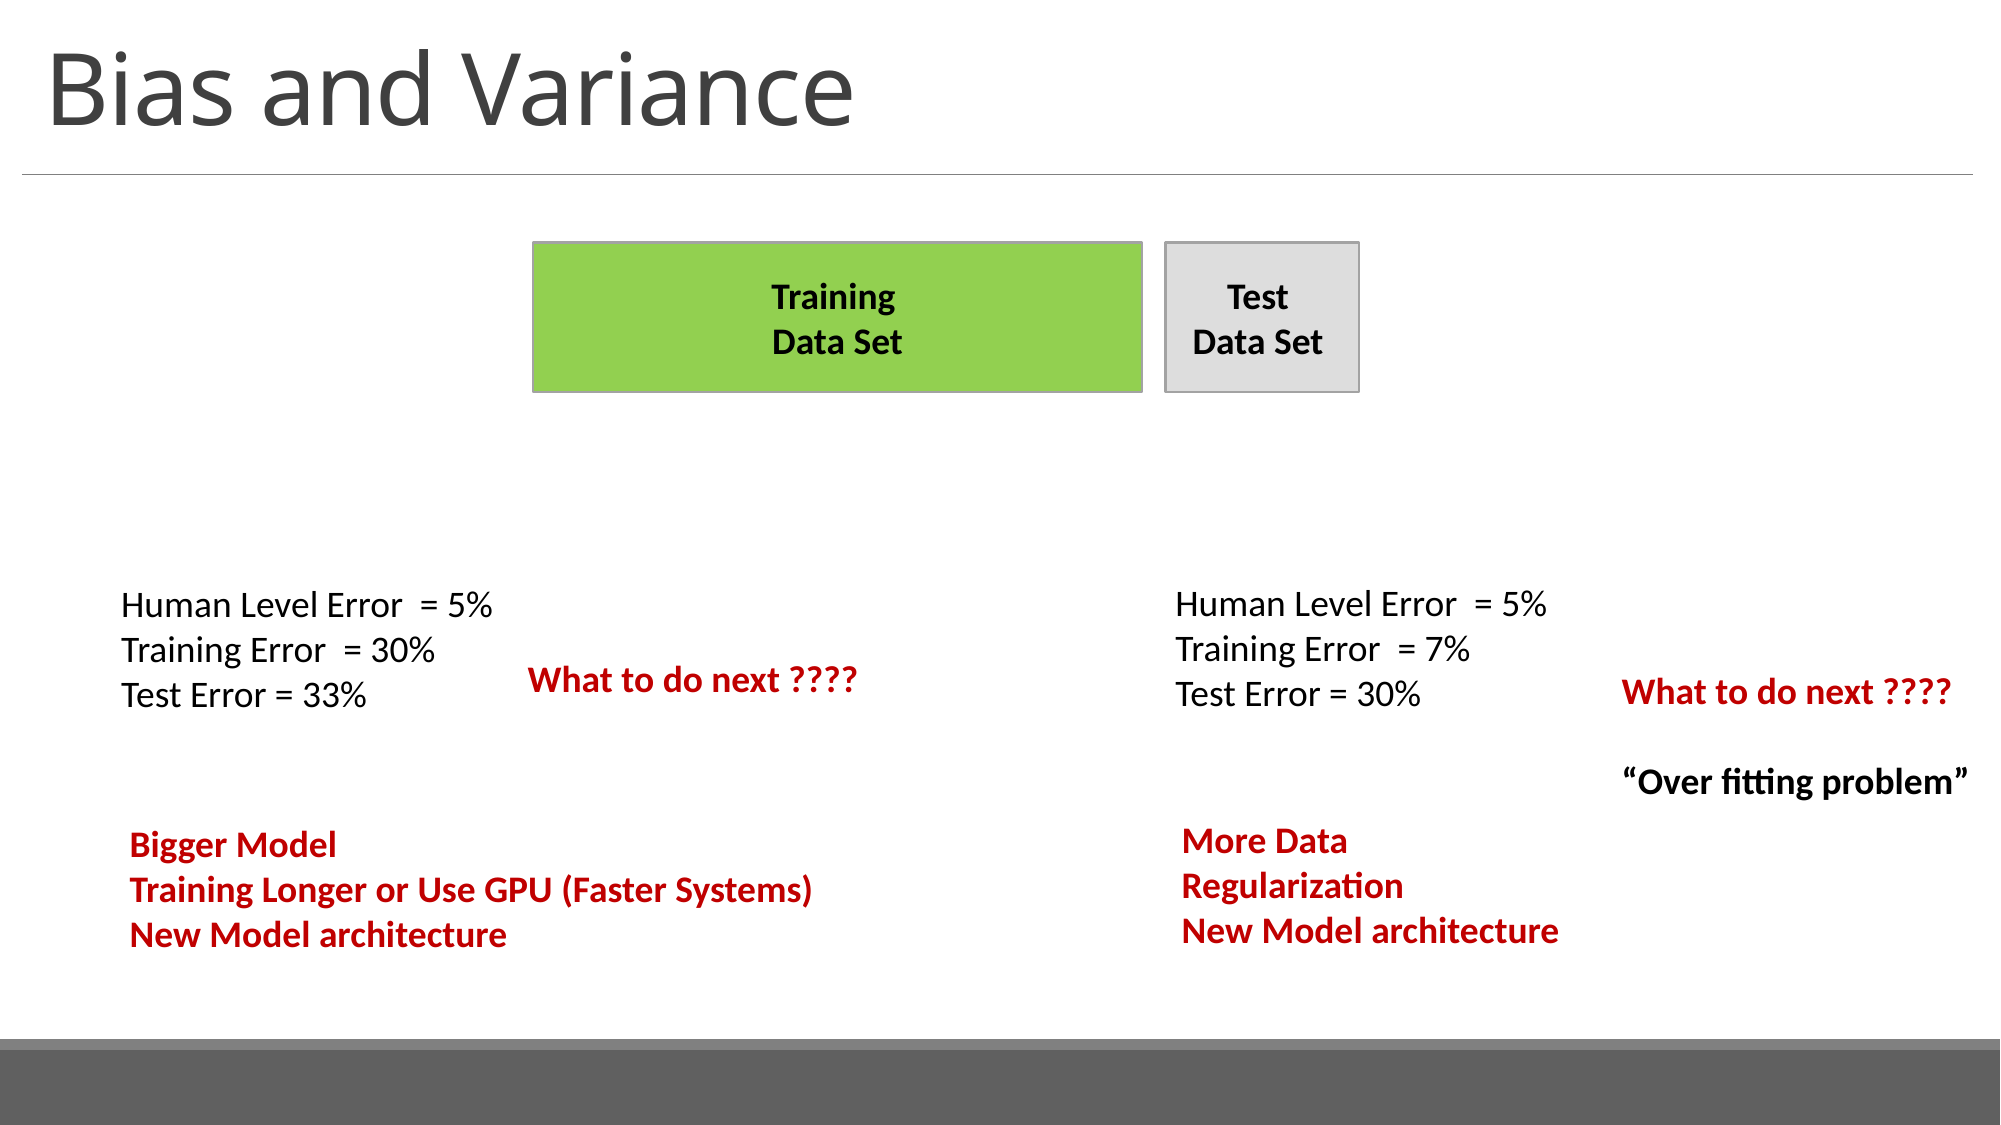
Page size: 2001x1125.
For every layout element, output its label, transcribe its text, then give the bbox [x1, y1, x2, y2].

text_box Human Level Error = 5% Training Error = 30% Test Error = 33% [106, 572, 509, 722]
text_box Test Data Set [1164, 241, 1360, 393]
text_box Bigger Model Training Longer or Use GPU (Faster Systems) New Model architecture [114, 812, 838, 963]
text_box Training Data Set [532, 241, 1143, 393]
text_box More Data Regularization New Model architecture [1166, 808, 1575, 959]
text_box What to do next ???? [512, 647, 874, 708]
text_box What to do next ???? “Over fitting problem” [1606, 659, 1985, 810]
text_box Human Level Error = 5% Training Error = 7% Test Error = 30% [1160, 571, 1563, 722]
title Bias and Variance [29, 22, 1969, 154]
